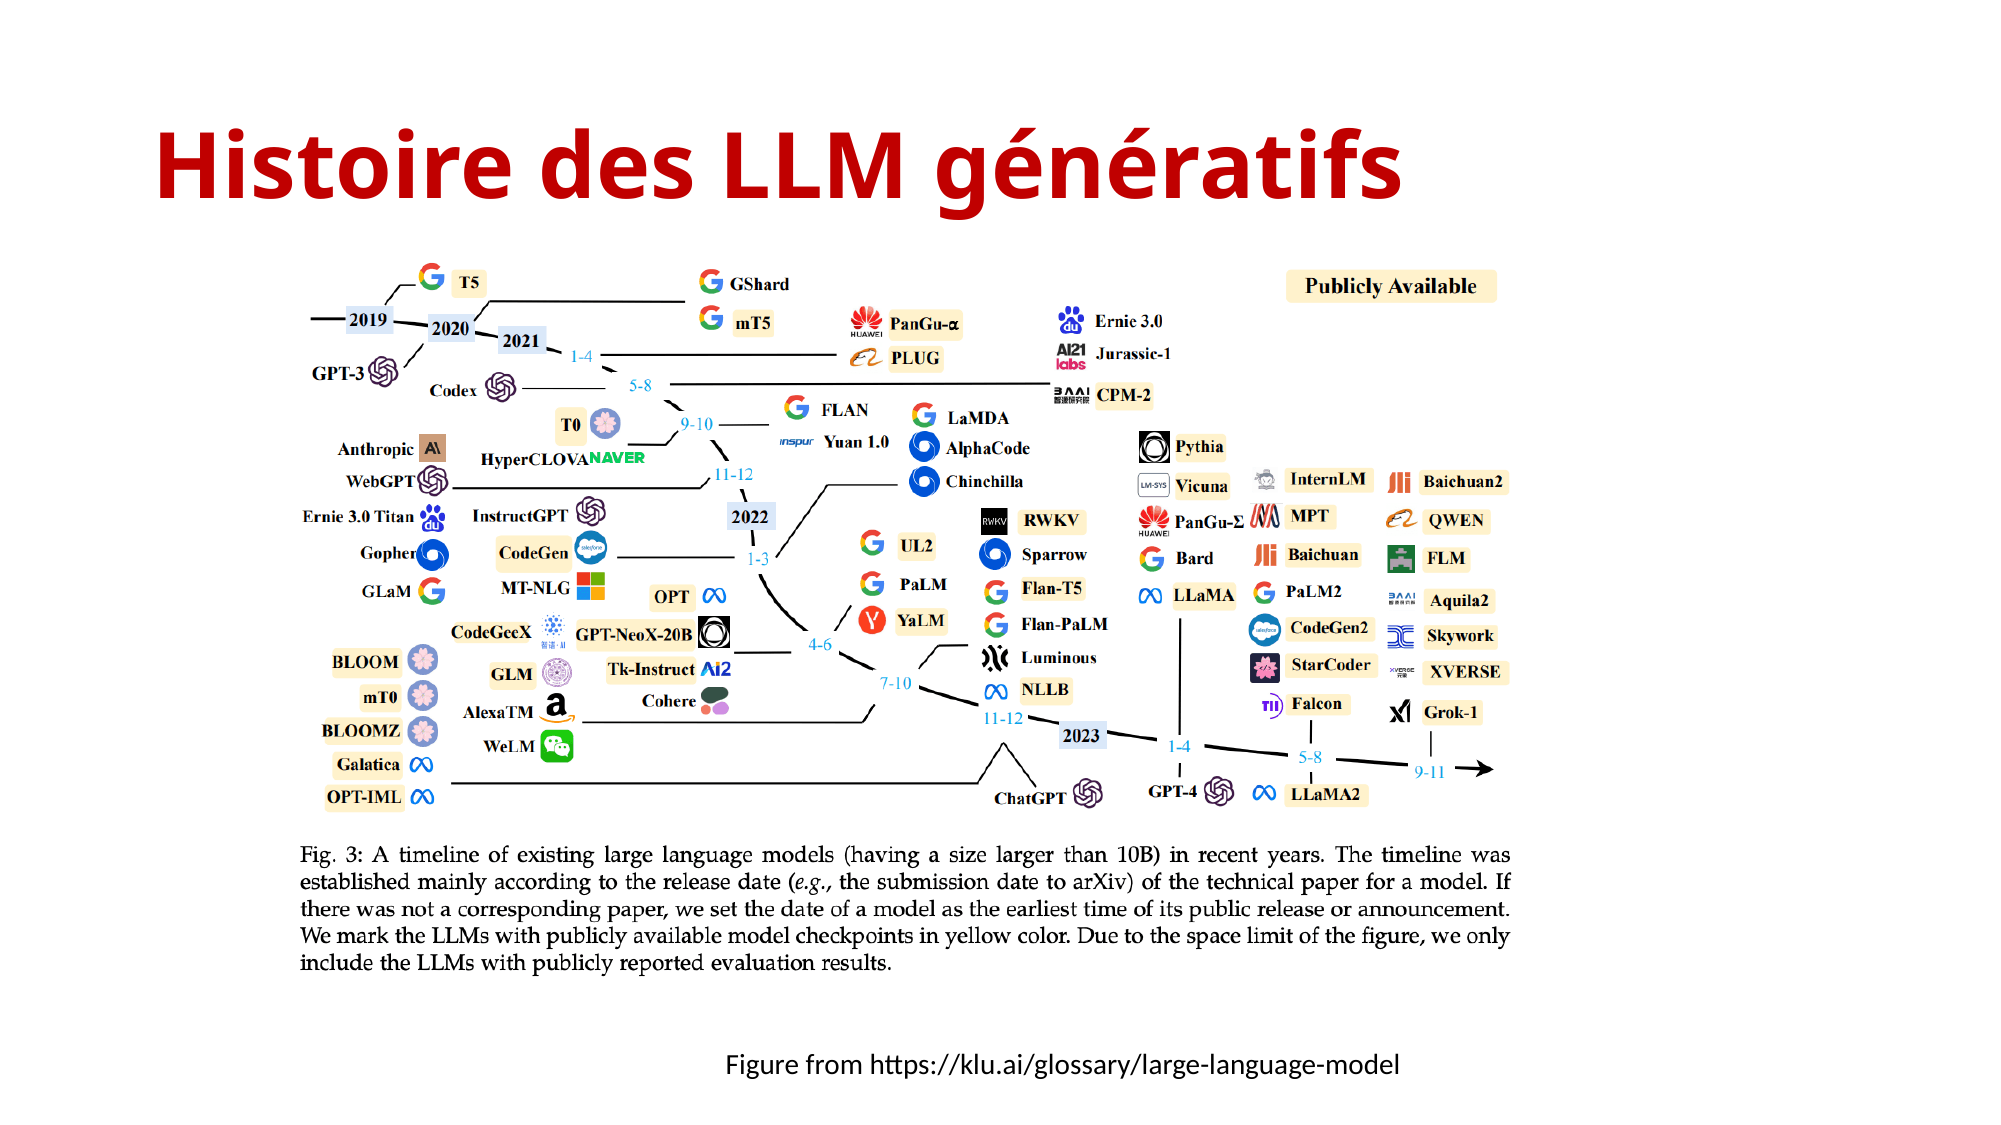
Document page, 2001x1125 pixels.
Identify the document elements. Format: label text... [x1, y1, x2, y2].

picture [291, 255, 1512, 981]
text_box Figure from https://klu.ai/glossary/large-language-model [710, 1038, 1416, 1088]
title Histoire des LLM génératifs [137, 59, 1863, 278]
